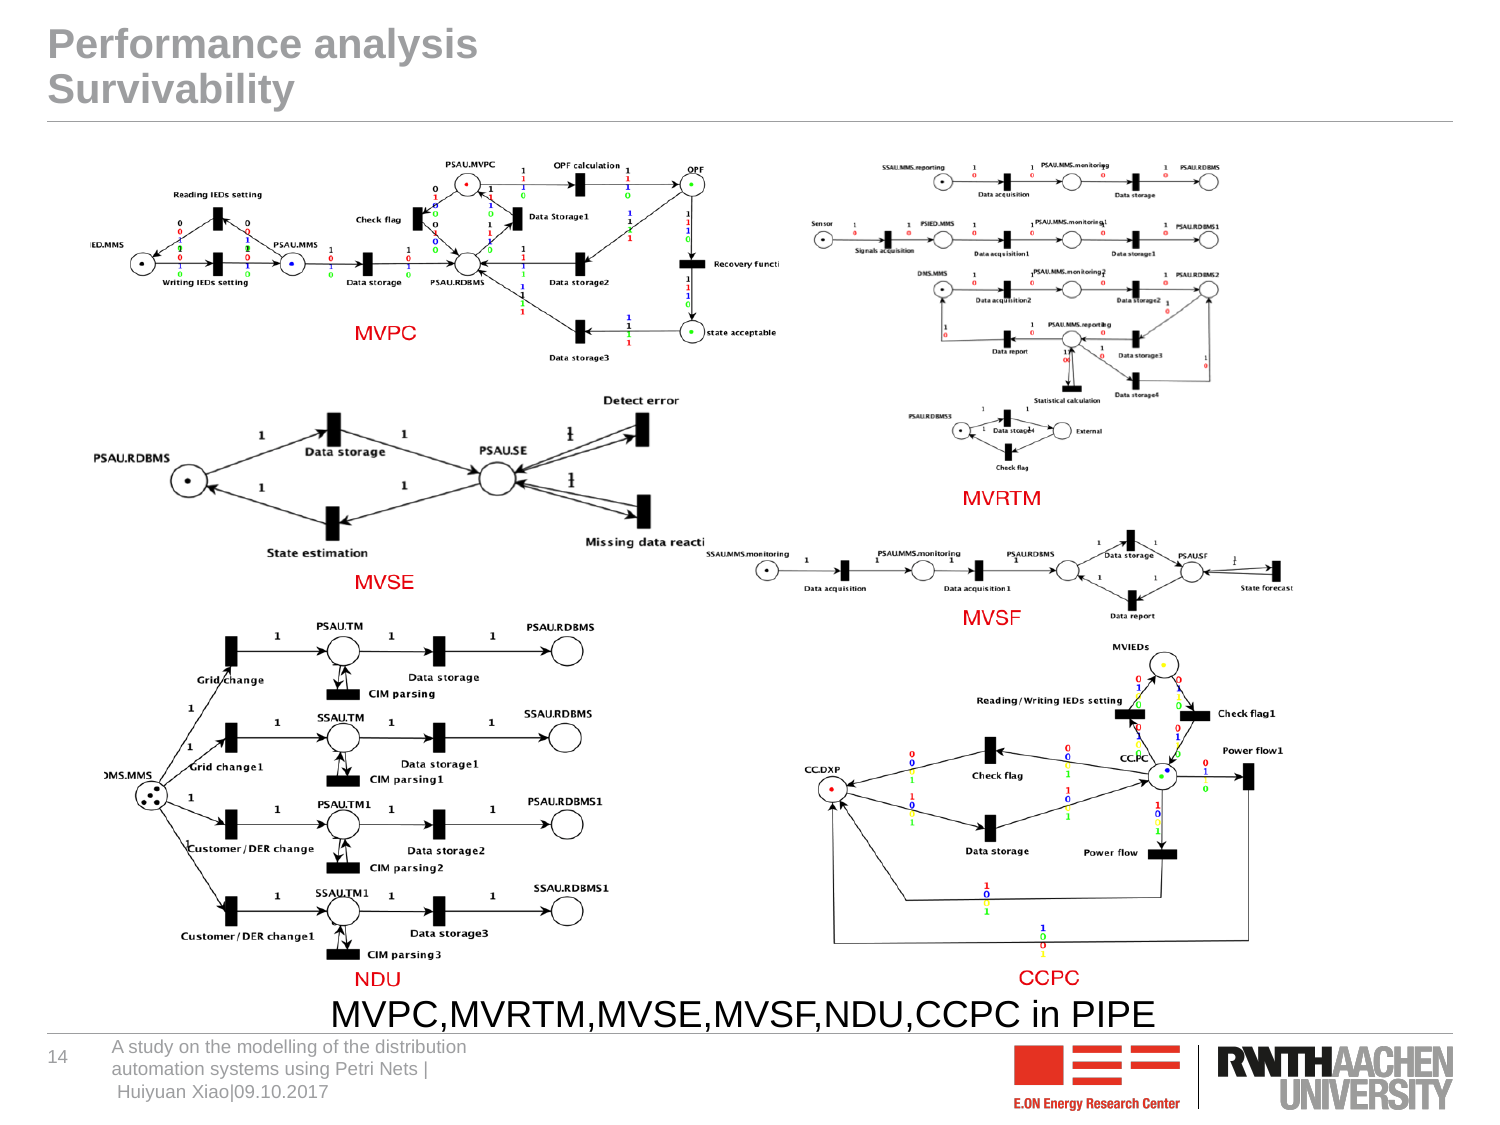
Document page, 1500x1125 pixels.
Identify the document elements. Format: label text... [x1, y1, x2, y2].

list MVPC,MVRTM,MVSE,MVSF,NDU,CCPC in PIPE [40, 990, 1447, 1063]
picture [1218, 1046, 1453, 1111]
picture [1013, 1063, 1180, 1112]
title Performance analysis Survivability [47, 23, 1453, 113]
picture [73, 131, 1356, 997]
